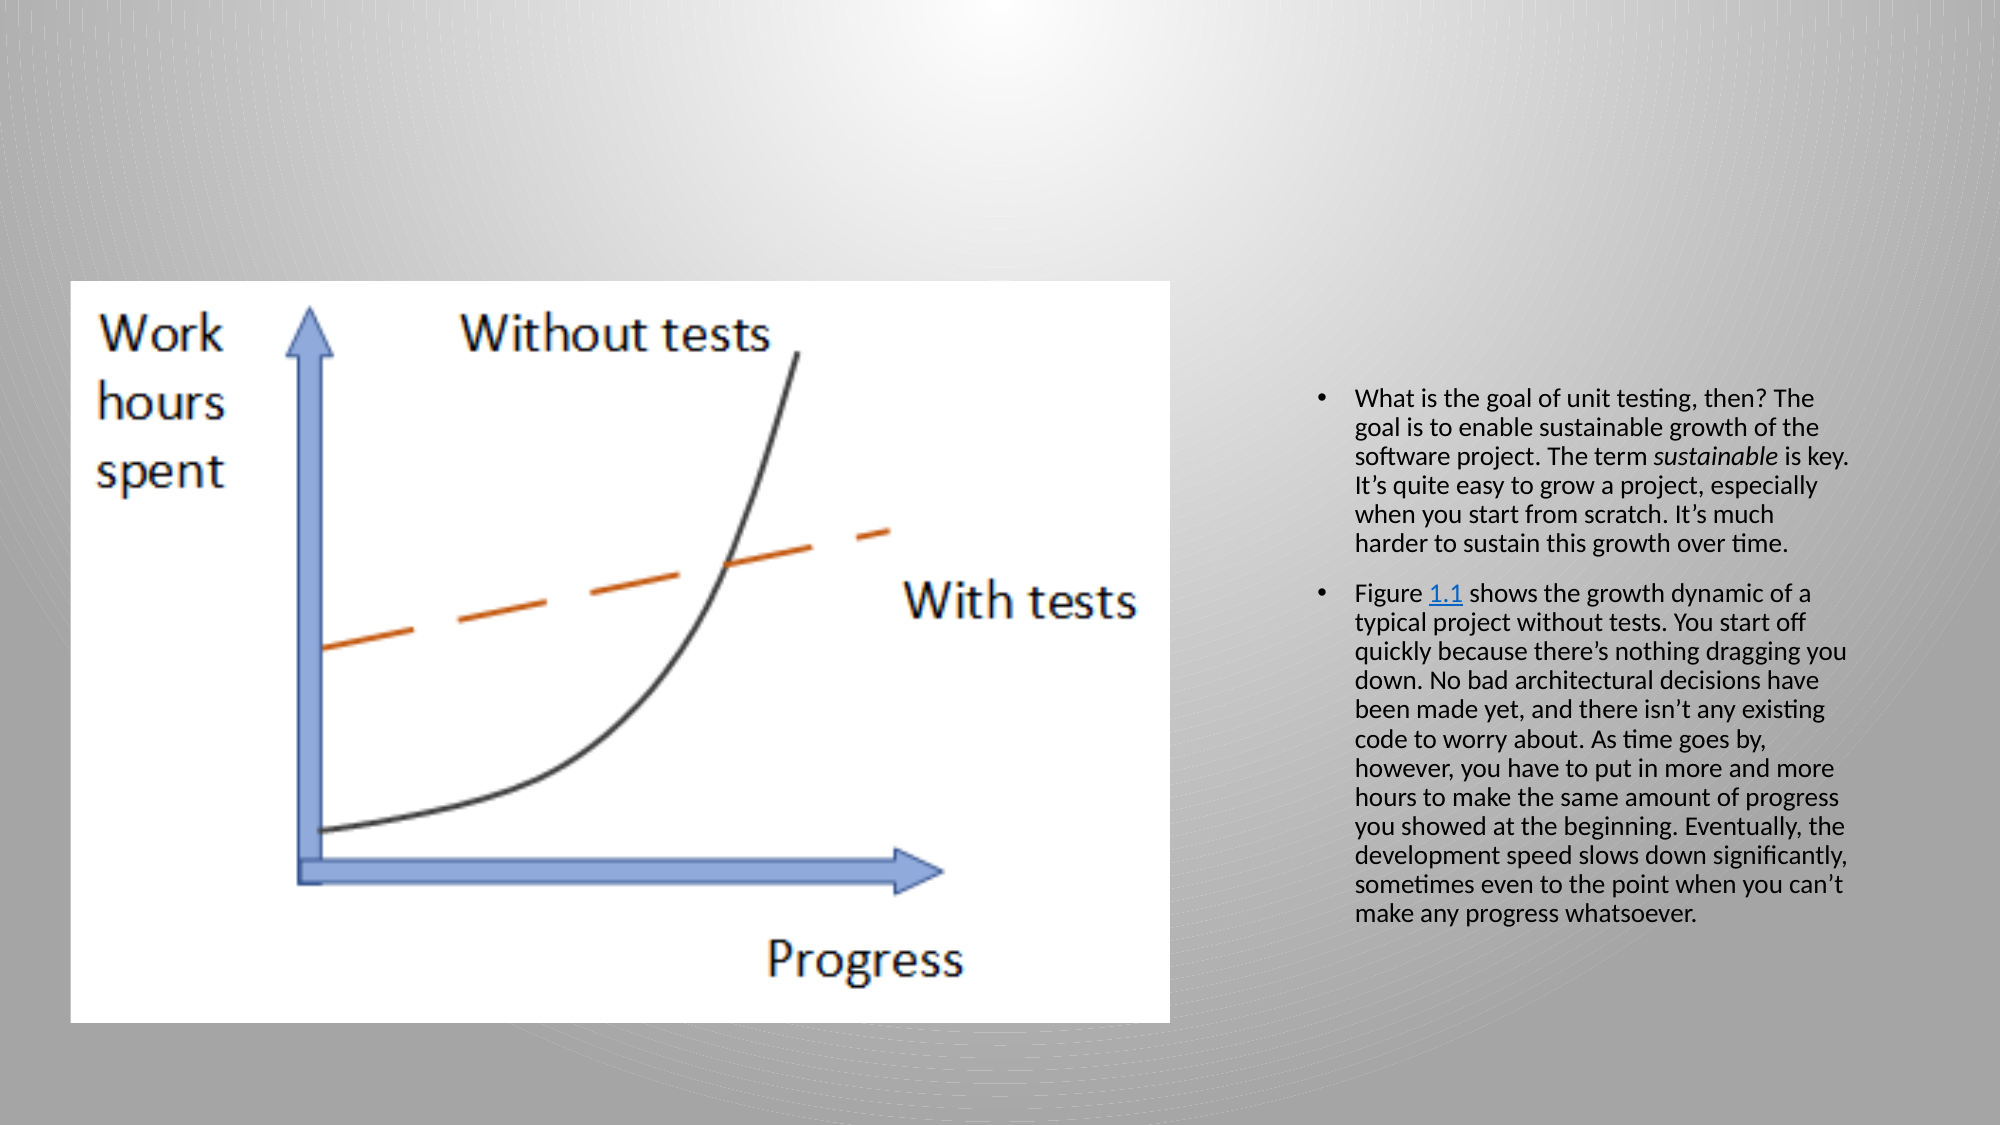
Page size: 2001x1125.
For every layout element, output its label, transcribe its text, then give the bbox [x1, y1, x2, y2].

picture [70, 281, 1170, 1023]
list What is the goal of unit testing, then? The goal is to enable sustainable growth of the software project. The term sustainable is key. It’s quite easy to grow a project, especially when you start from scratch. It’s much harder to sustain this growth over time. Figure 1.1 shows the growth dynamic of a typical project without tests. You start off quickly because there’s nothing dragging you down. No bad architectural decisions have been made yet, and there isn’t any existing code to worry about. As time goes by, however, you have to put in more and more hours to make the same amount of progress you showed at the beginning. Eventually, the development speed slows down significantly, sometimes even to the point when you can’t make any progress whatsoever. [1302, 331, 1869, 981]
